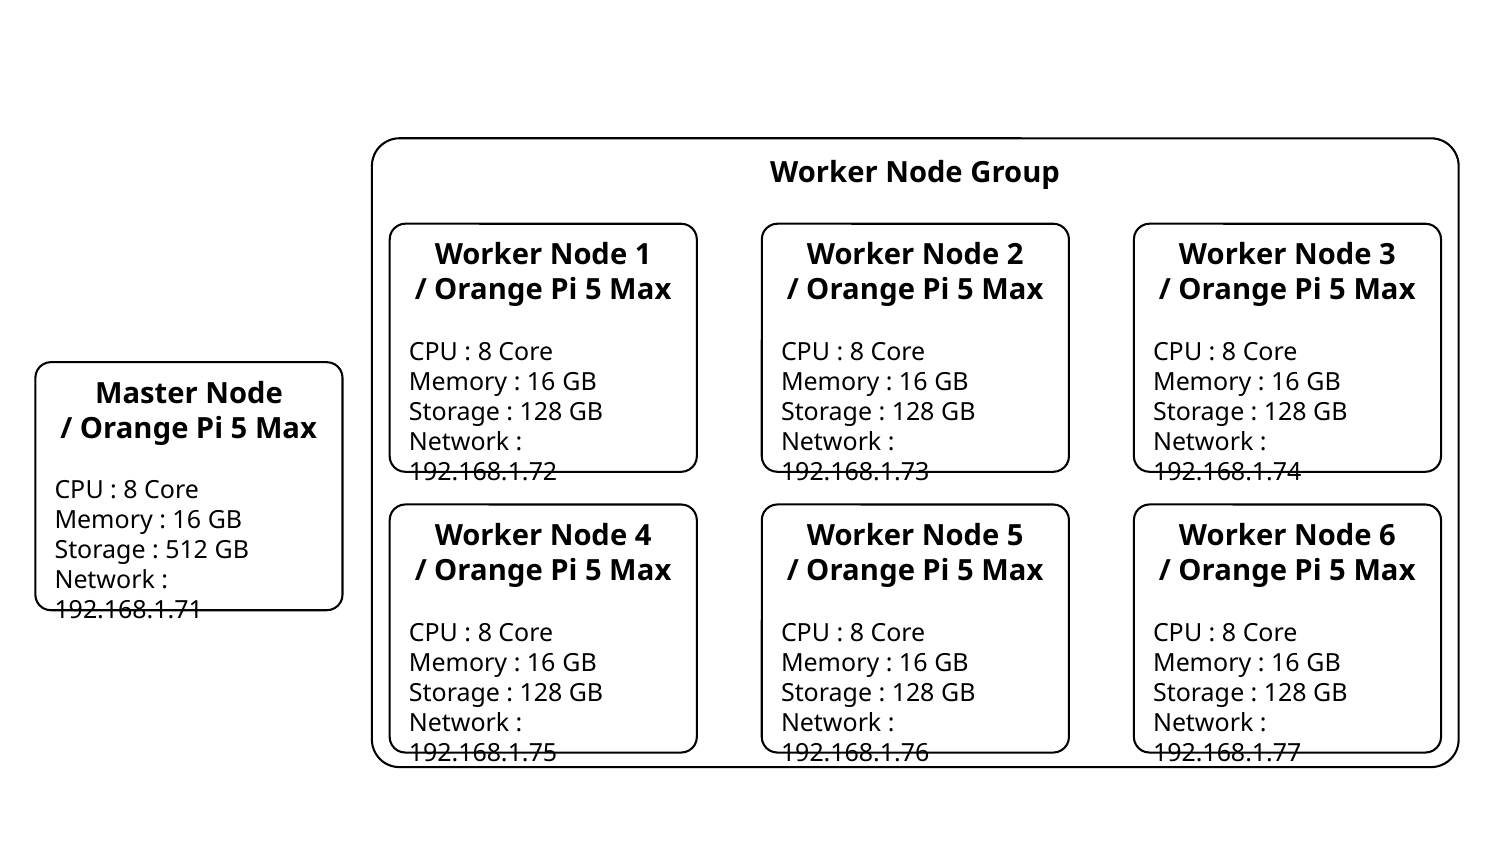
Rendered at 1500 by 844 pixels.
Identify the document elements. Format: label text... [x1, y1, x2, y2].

text_box Worker Node Group [369, 136, 1461, 770]
text_box Master Node / Orange Pi 5 Max CPU : 8 Core Memory : 16 GB Storage : 512 GB Network : 192.168.1.71 [33, 360, 345, 613]
